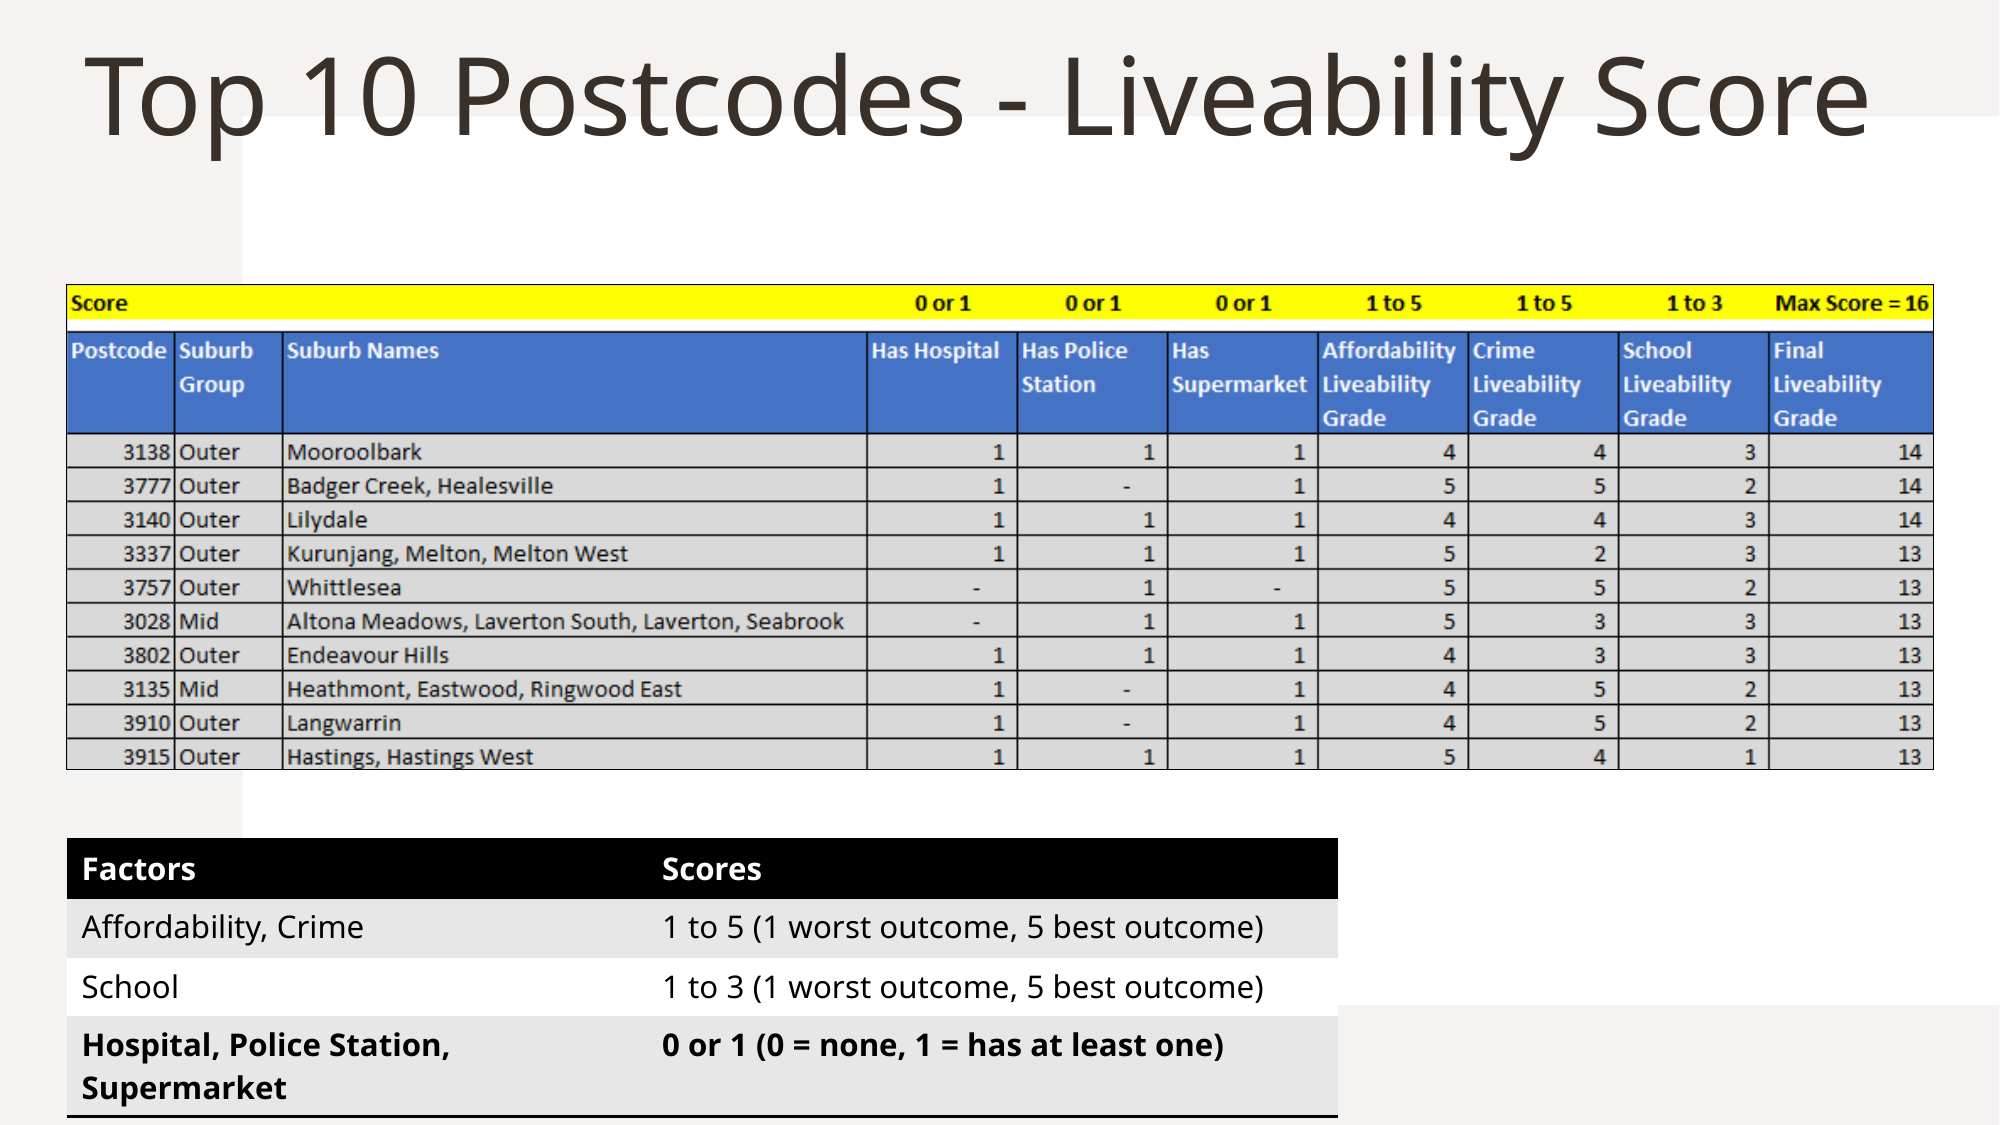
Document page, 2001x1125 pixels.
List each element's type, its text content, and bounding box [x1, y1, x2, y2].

table_cell 0 or 1 (0 = none, 1 = has at least one) [647, 1016, 1338, 1115]
table_cell School [67, 958, 647, 1016]
table_header Scores [647, 841, 1338, 895]
table_cell Hospital, Police Station, Supermarket [67, 1016, 647, 1115]
title Top 10 Postcodes - Liveability Score [69, 34, 1934, 284]
table_header Factors [67, 841, 647, 895]
table_cell Affordability, Crime [67, 899, 647, 958]
table_cell 1 to 3 (1 worst outcome, 5 best outcome) [647, 958, 1338, 1016]
table_cell 1 to 5 (1 worst outcome, 5 best outcome) [647, 899, 1338, 958]
picture [66, 284, 1934, 770]
